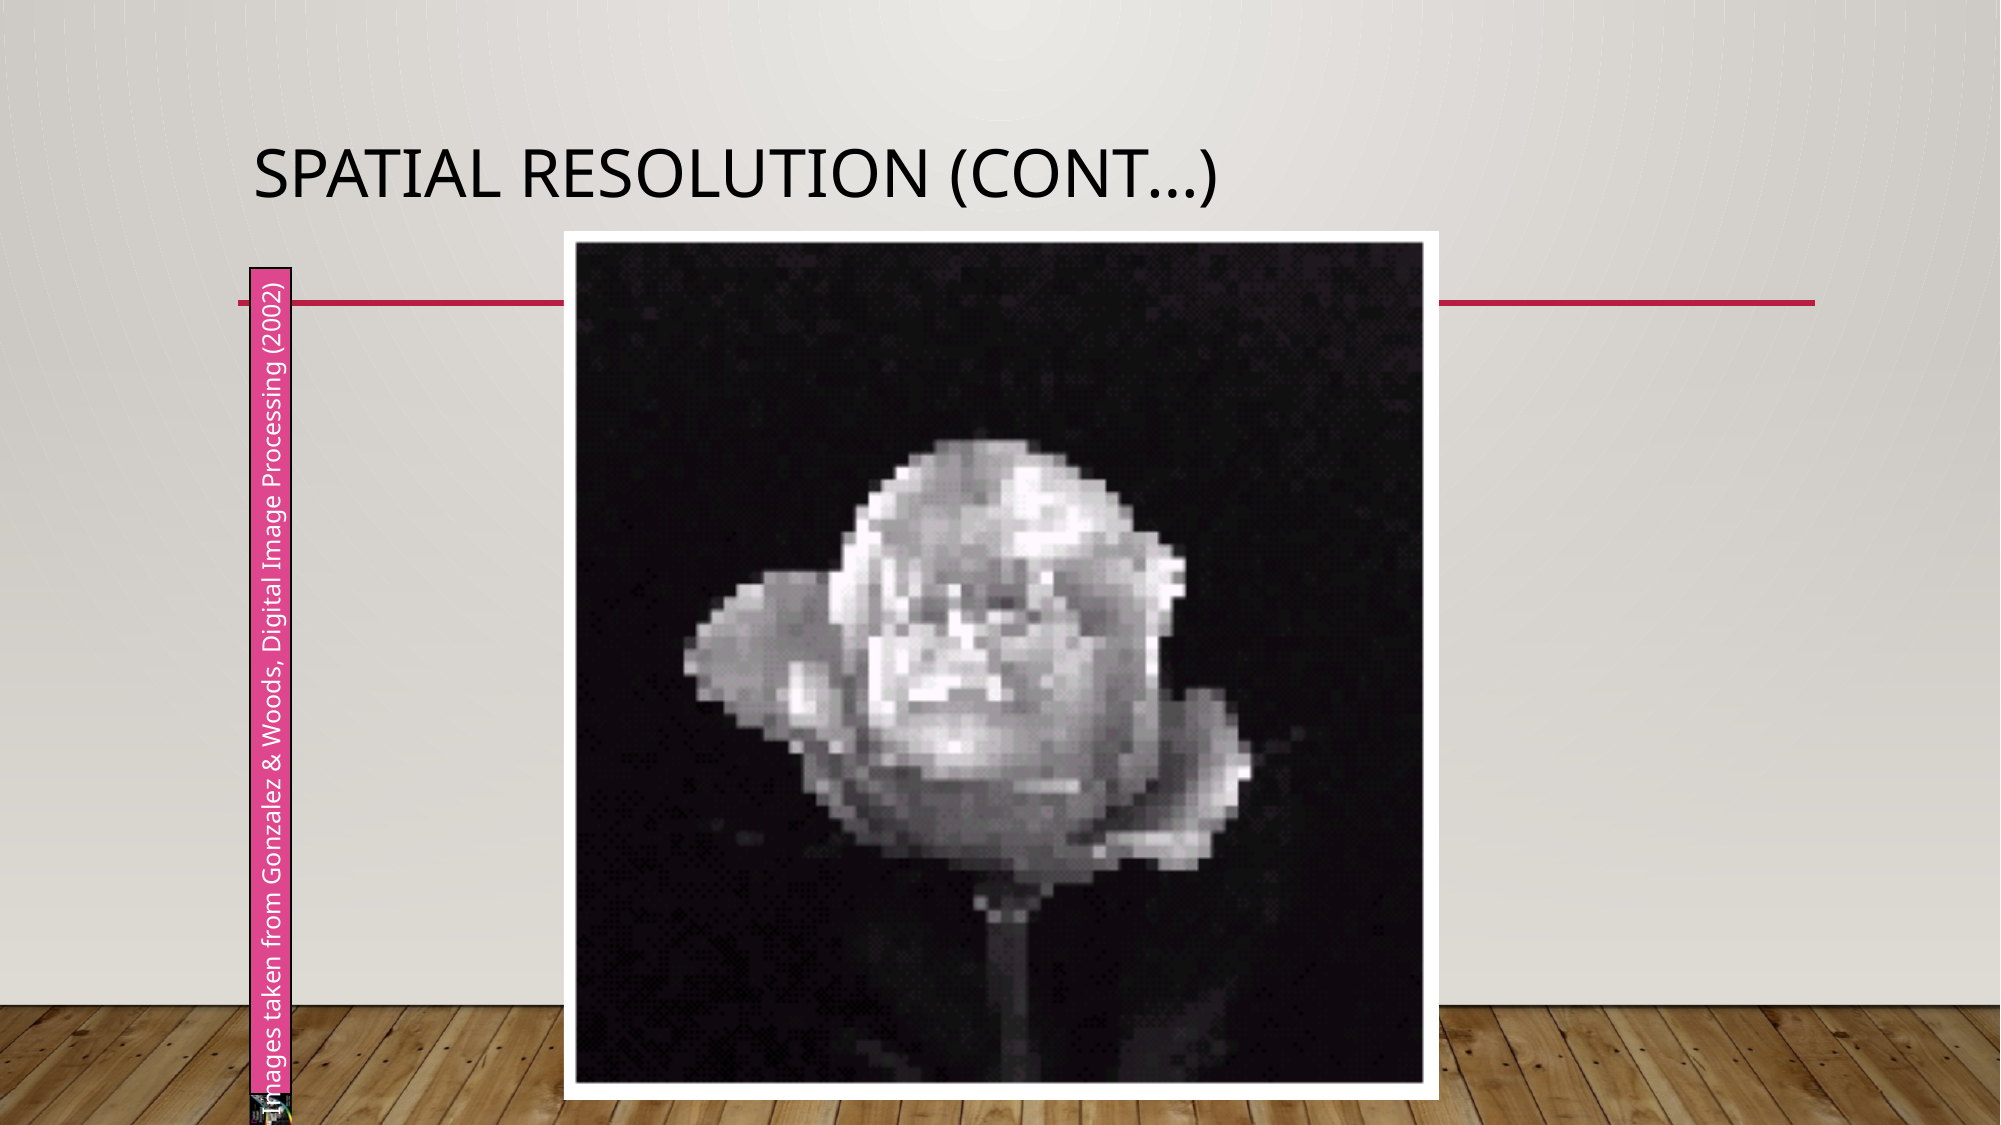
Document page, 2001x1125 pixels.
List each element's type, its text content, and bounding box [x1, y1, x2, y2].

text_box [249, 267, 293, 1125]
picture [0, 1005, 249, 1125]
picture [293, 231, 2000, 1125]
title Spatial Resolution (cont…) [238, 131, 1814, 305]
